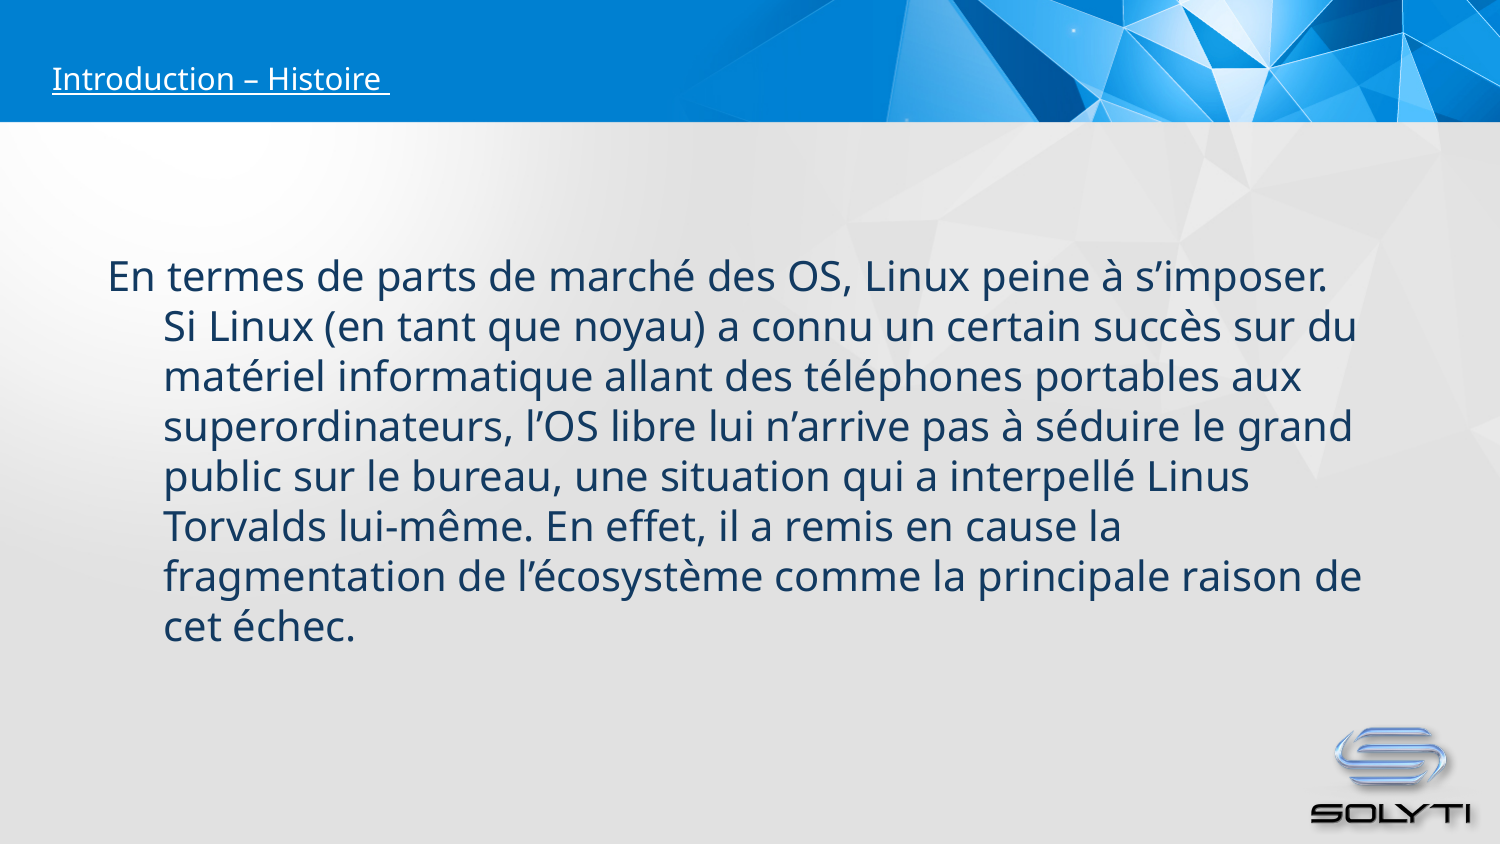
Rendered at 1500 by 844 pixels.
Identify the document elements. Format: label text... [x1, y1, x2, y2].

list En termes de parts de marché des OS, Linux peine à s’imposer. Si Linux (en tant que noyau) a connu un certain succès sur du matériel informatique allant des téléphones portables aux superordinateurs, l’OS libre lui n’arrive pas à séduire le grand public sur le bureau, une situation qui a interpellé Linus Torvalds lui-même. En effet, il a remis en cause la fragmentation de l’écosystème comme la principale raison de cet échec. [92, 183, 1387, 741]
list Introduction – Histoire [52, 58, 636, 104]
picture [0, 0, 1500, 844]
